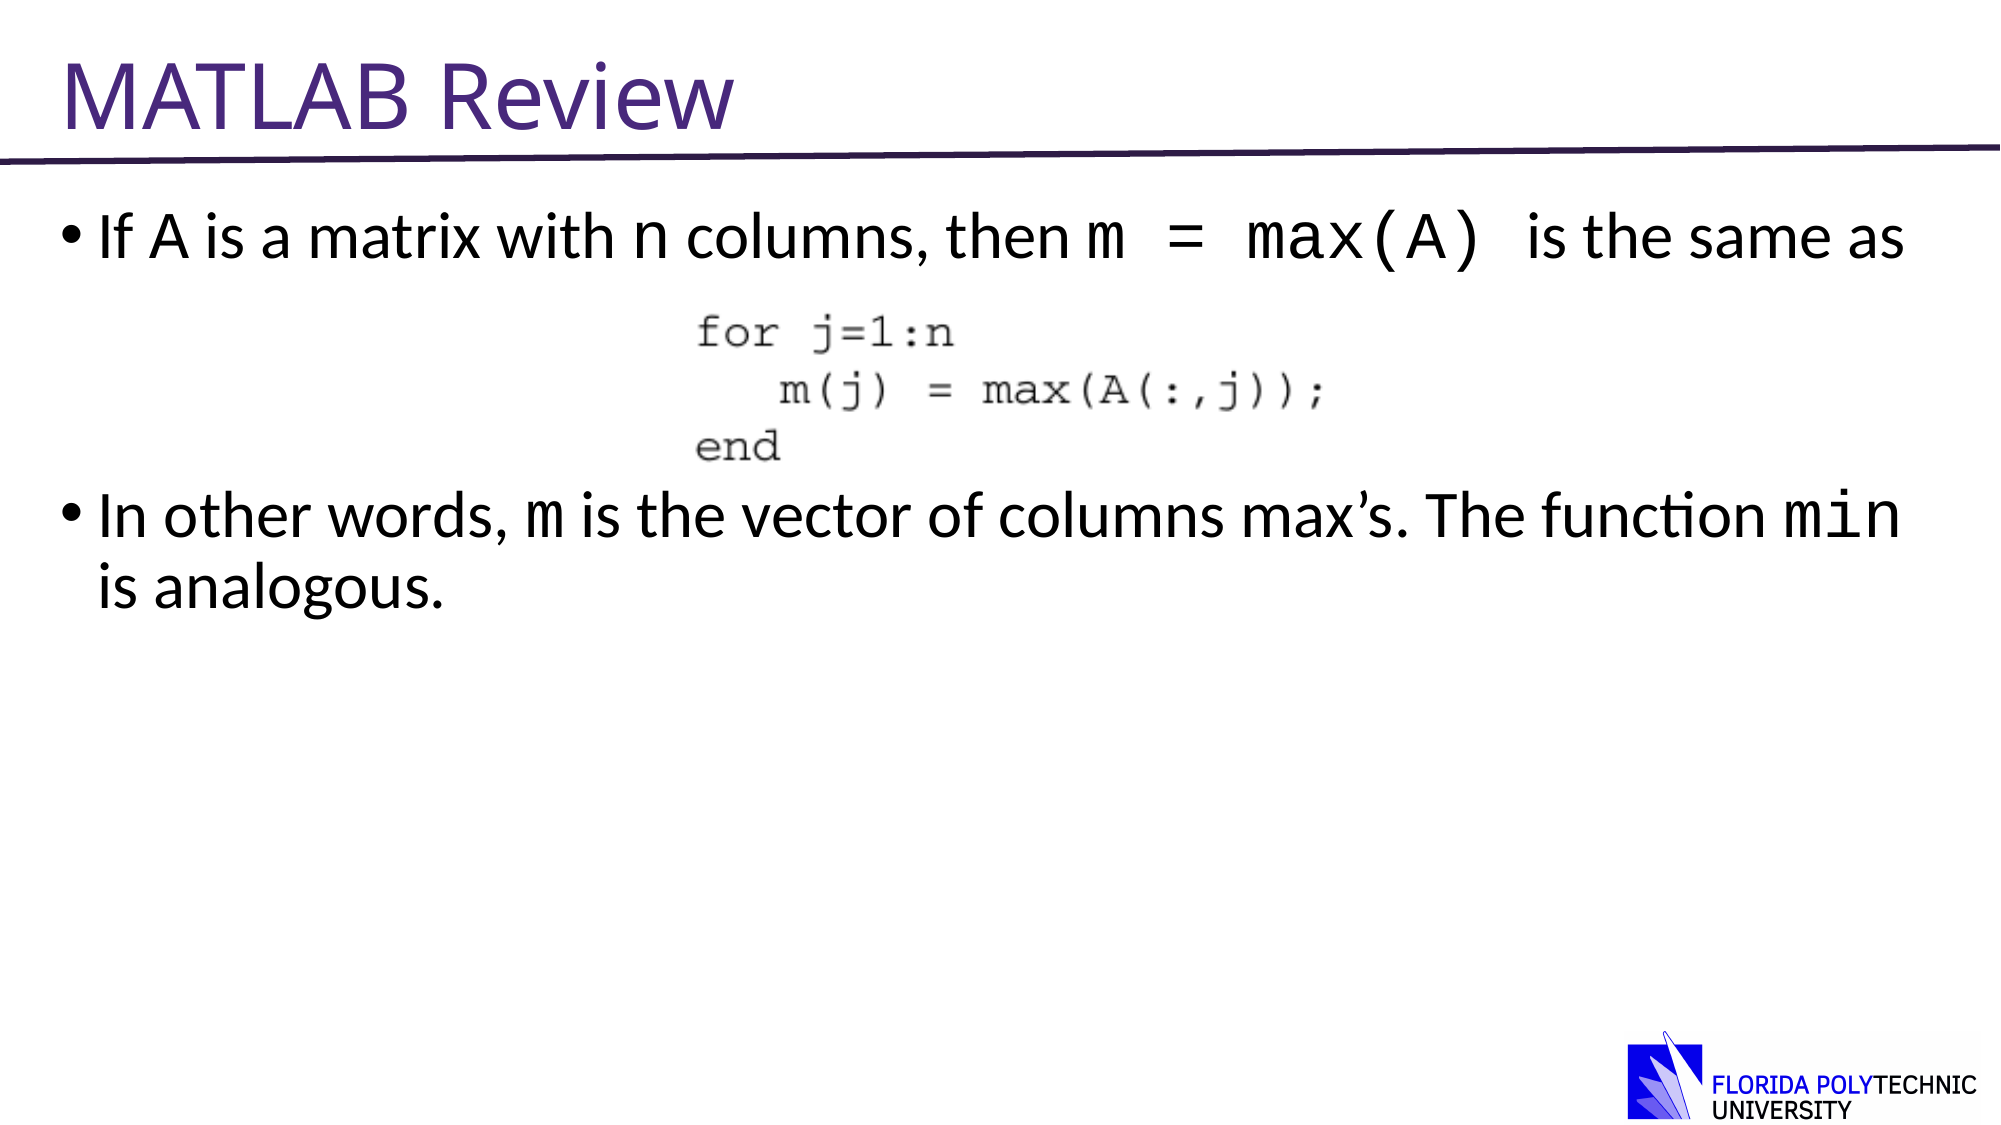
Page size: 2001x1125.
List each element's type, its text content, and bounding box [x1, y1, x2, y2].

list If A is a matrix with n columns, then m = max(A) is the same as In other words, m is the vector of columns max’s. The function min is analogous. [44, 193, 1971, 1039]
picture [690, 302, 1344, 469]
picture [1624, 1031, 1981, 1125]
title MATLAB Review [44, 22, 1971, 177]
